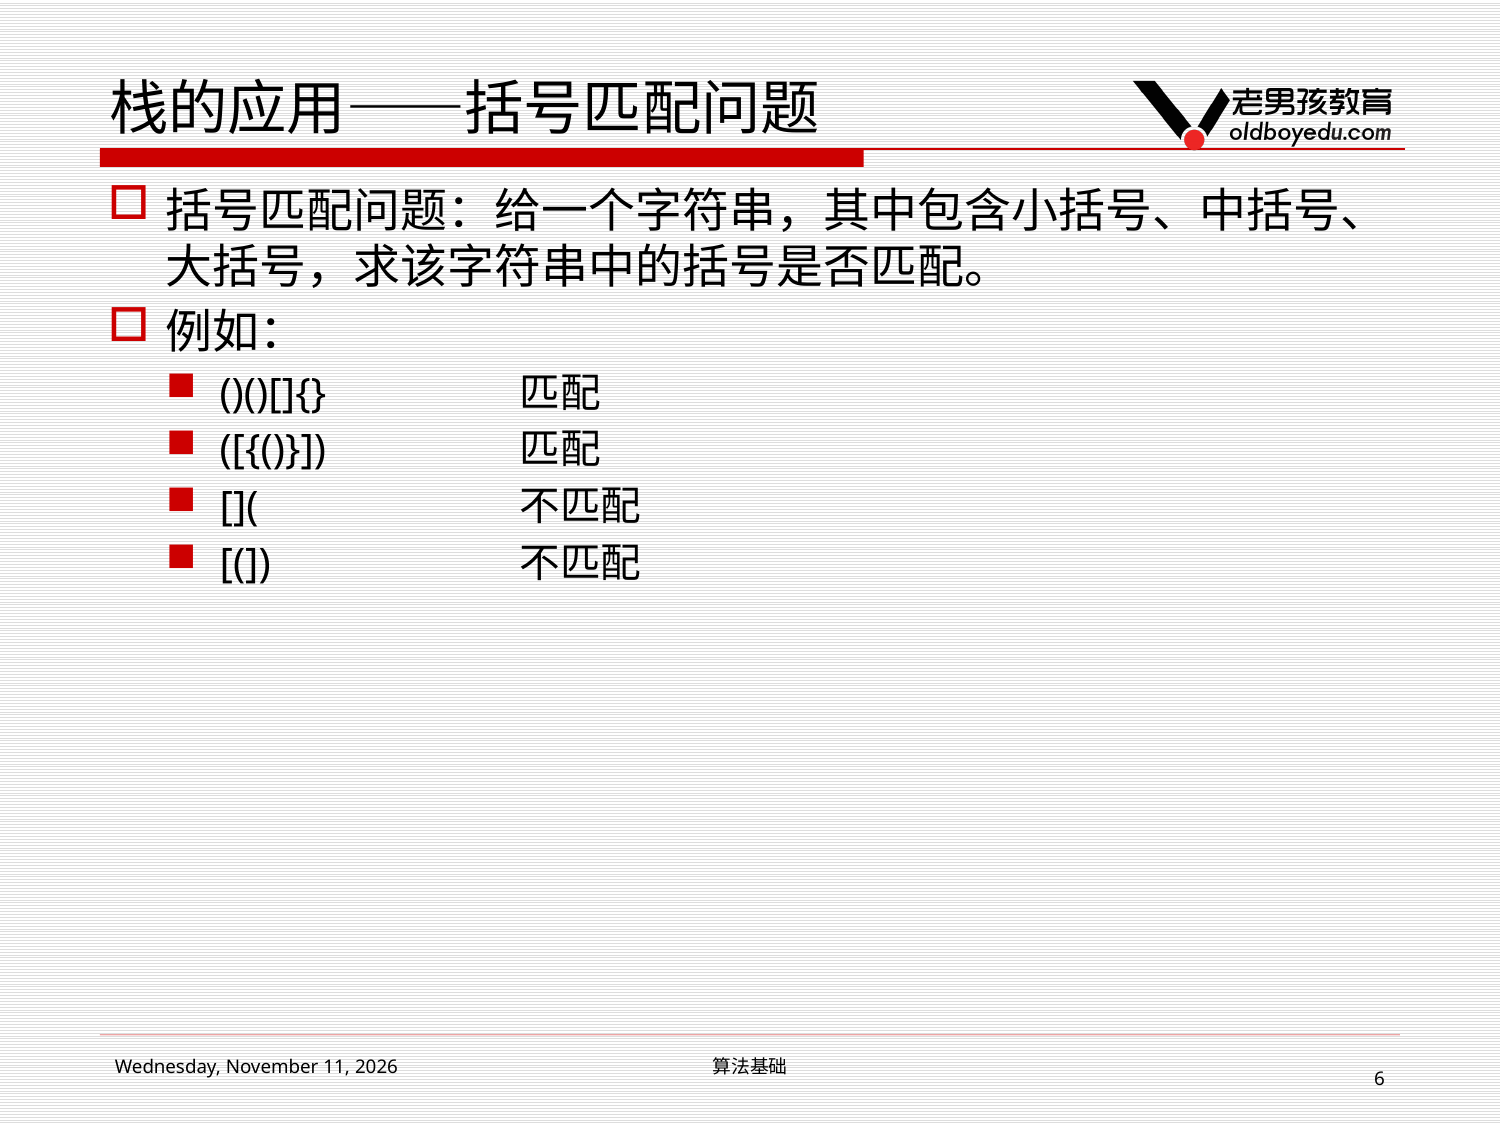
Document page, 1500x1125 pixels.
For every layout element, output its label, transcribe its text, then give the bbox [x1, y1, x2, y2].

title 栈的应用——括号匹配问题 [94, 50, 1407, 149]
list 括号匹配问题：给一个字符串，其中包含小括号、中括号、大括号，求该字符串中的括号是否匹配。 例如： ()()[]{} 匹配 ([{()}]) 匹配 []( 不匹配 [(]) 不匹配 [92, 172, 1406, 988]
slide_number 6 [1074, 1058, 1400, 1103]
footer 算法基础 [512, 1046, 988, 1103]
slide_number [99, 1046, 425, 1103]
